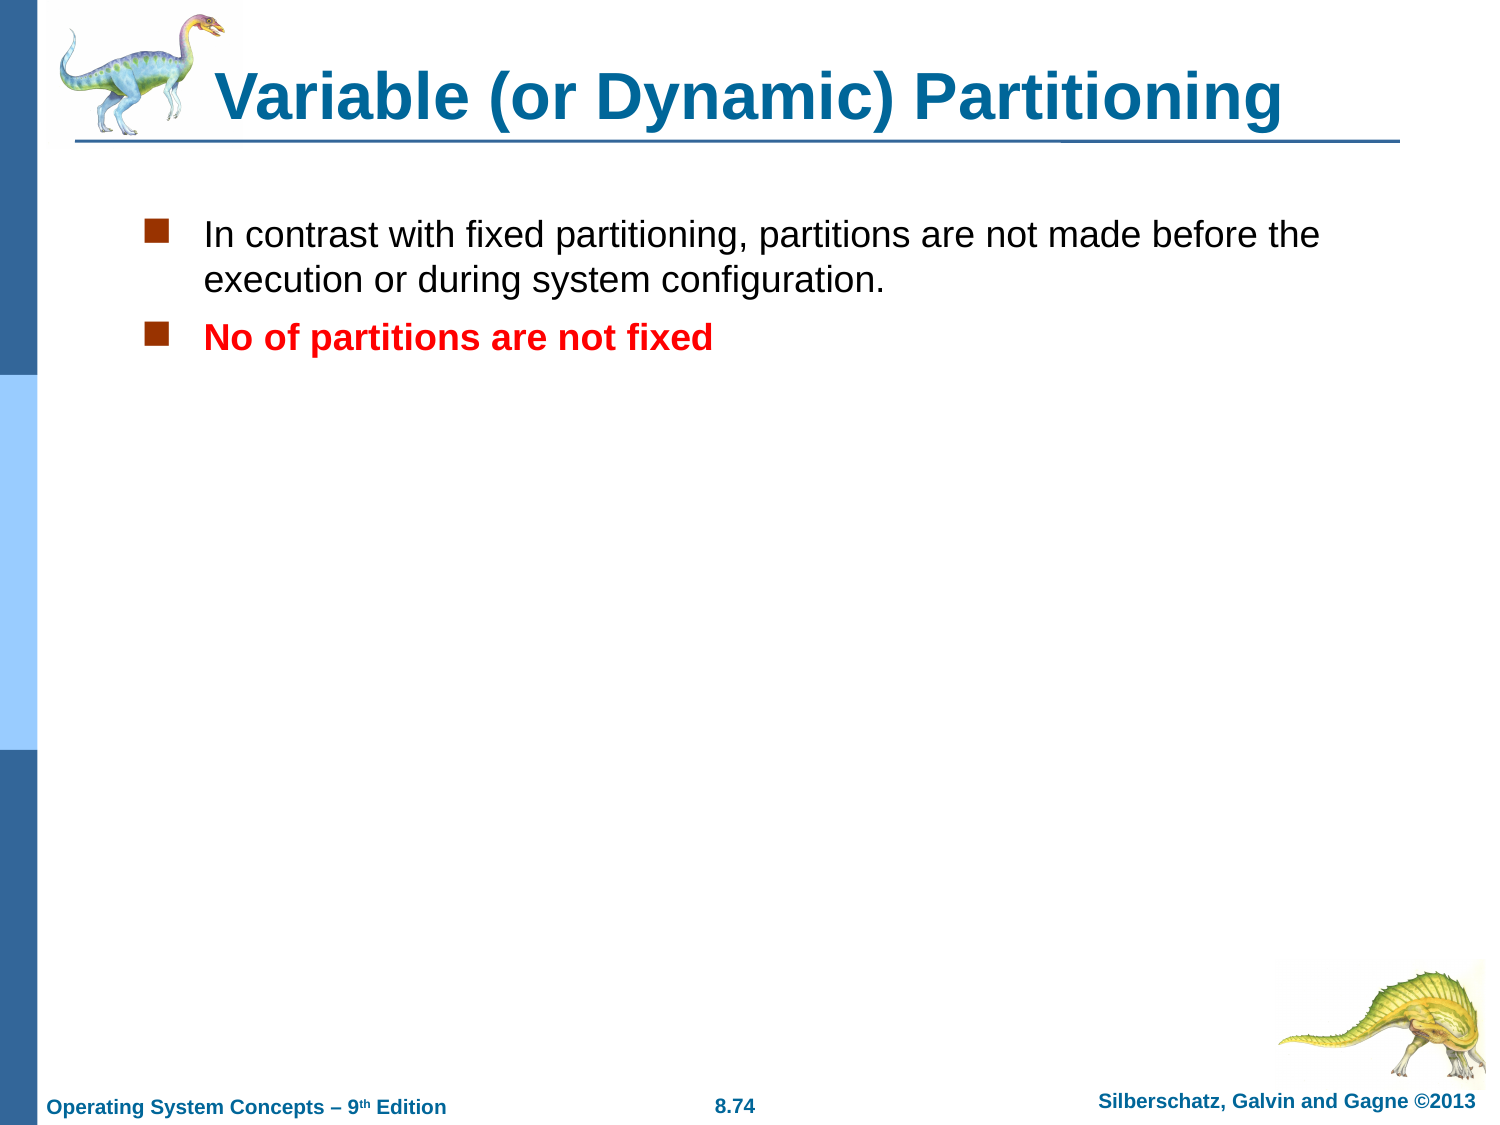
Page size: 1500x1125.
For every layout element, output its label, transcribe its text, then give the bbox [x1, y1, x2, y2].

title Variable (or Dynamic) Partitioning [75, 45, 1425, 141]
picture [46, 0, 243, 149]
list In contrast with fixed partitioning, partitions are not made before the execution or during system configuration. No of partitions are not fixed [132, 202, 1483, 946]
picture [1275, 959, 1486, 1090]
